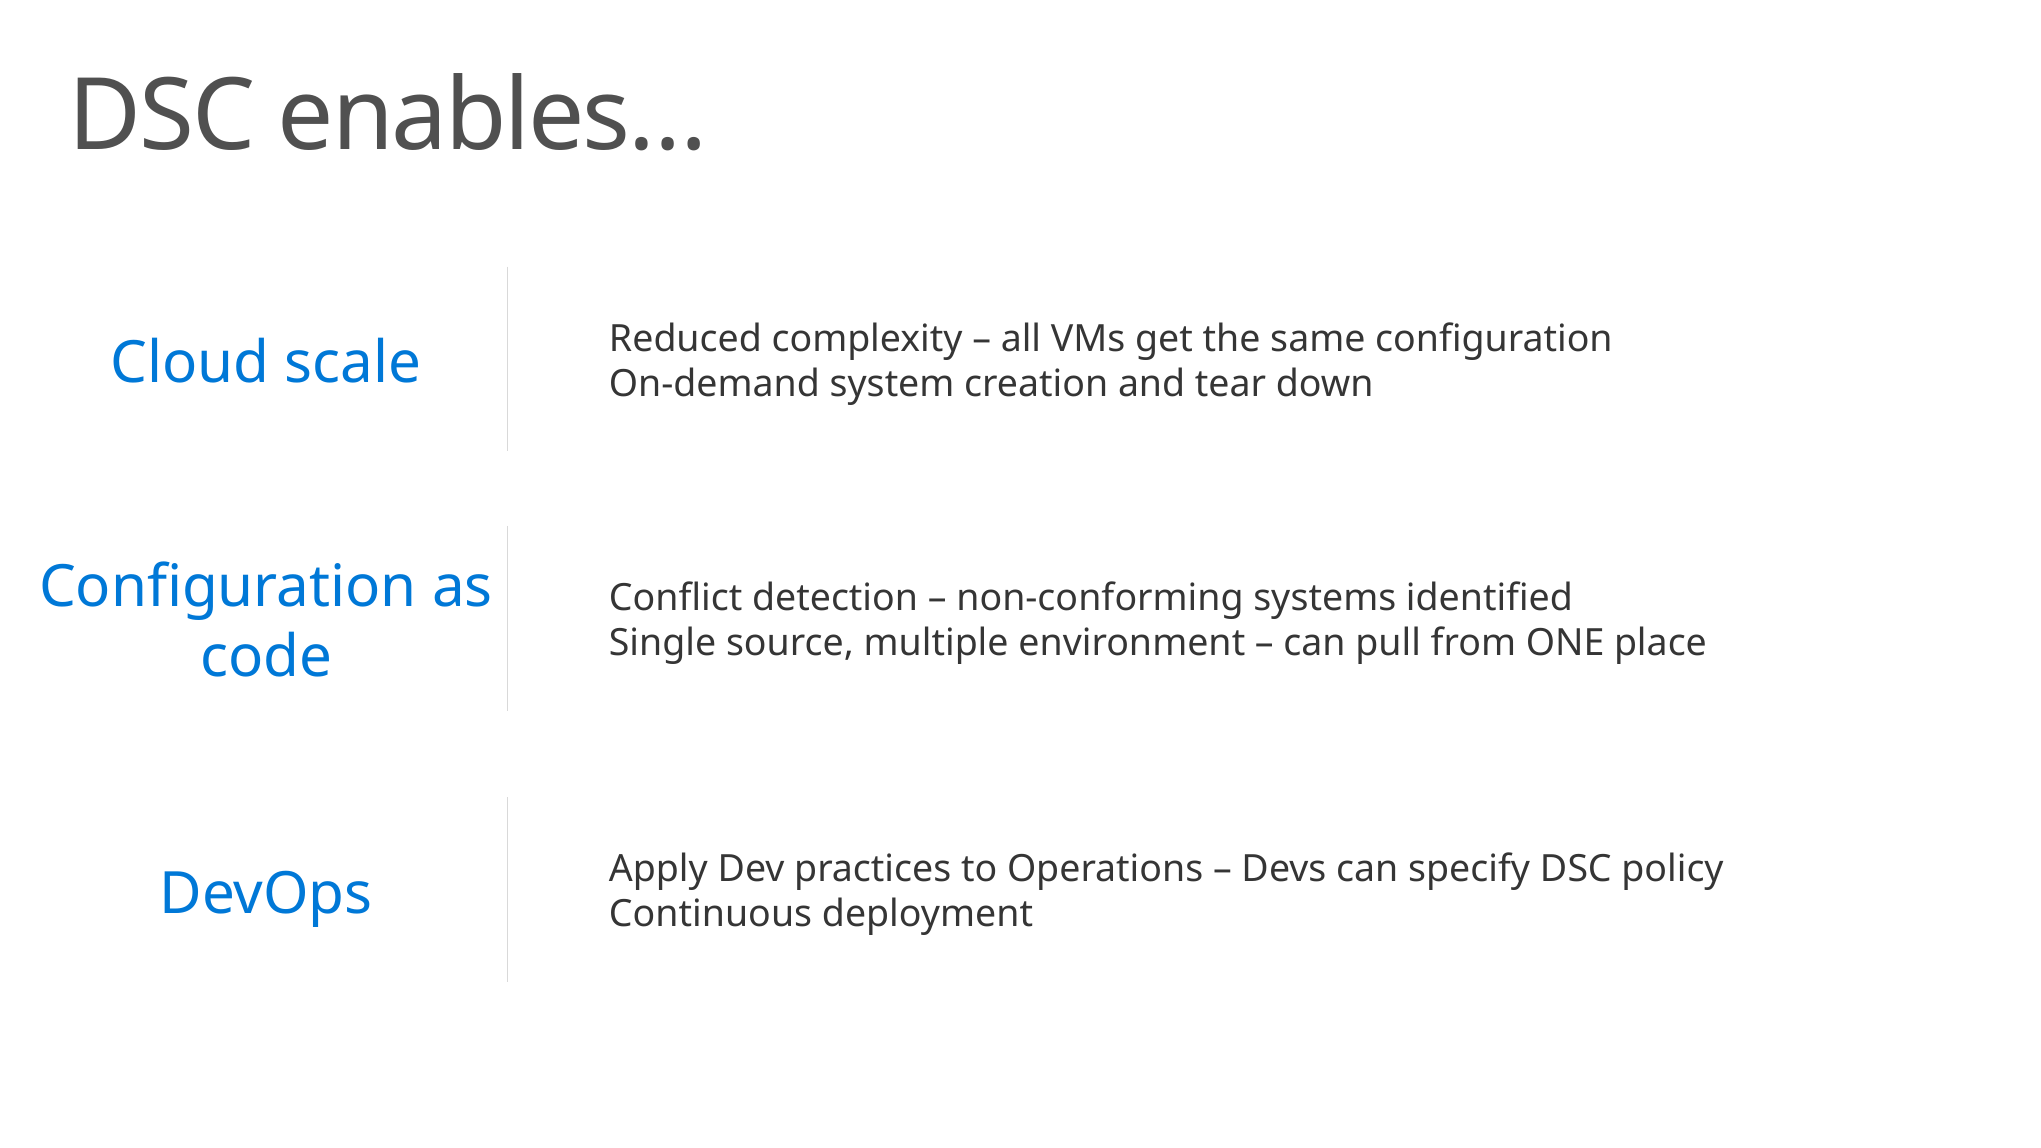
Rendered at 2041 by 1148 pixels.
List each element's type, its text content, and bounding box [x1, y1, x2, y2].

text_box Apply Dev practices to Operations – Devs can specify DSC policy Continuous deployment [532, 755, 1908, 1023]
text_box Reduced complexity – all VMs get the same configuration On-demand system creation and tear down [532, 236, 1908, 482]
text_box DevOps [24, 755, 508, 1024]
text_box Configuration as code [24, 496, 508, 740]
text_box Cloud scale [24, 236, 508, 482]
text_box Conflict detection – non-conforming systems identified Single source, multiple environment – can pull from ONE place [532, 496, 1908, 739]
title DSC enables… [45, 48, 1996, 199]
